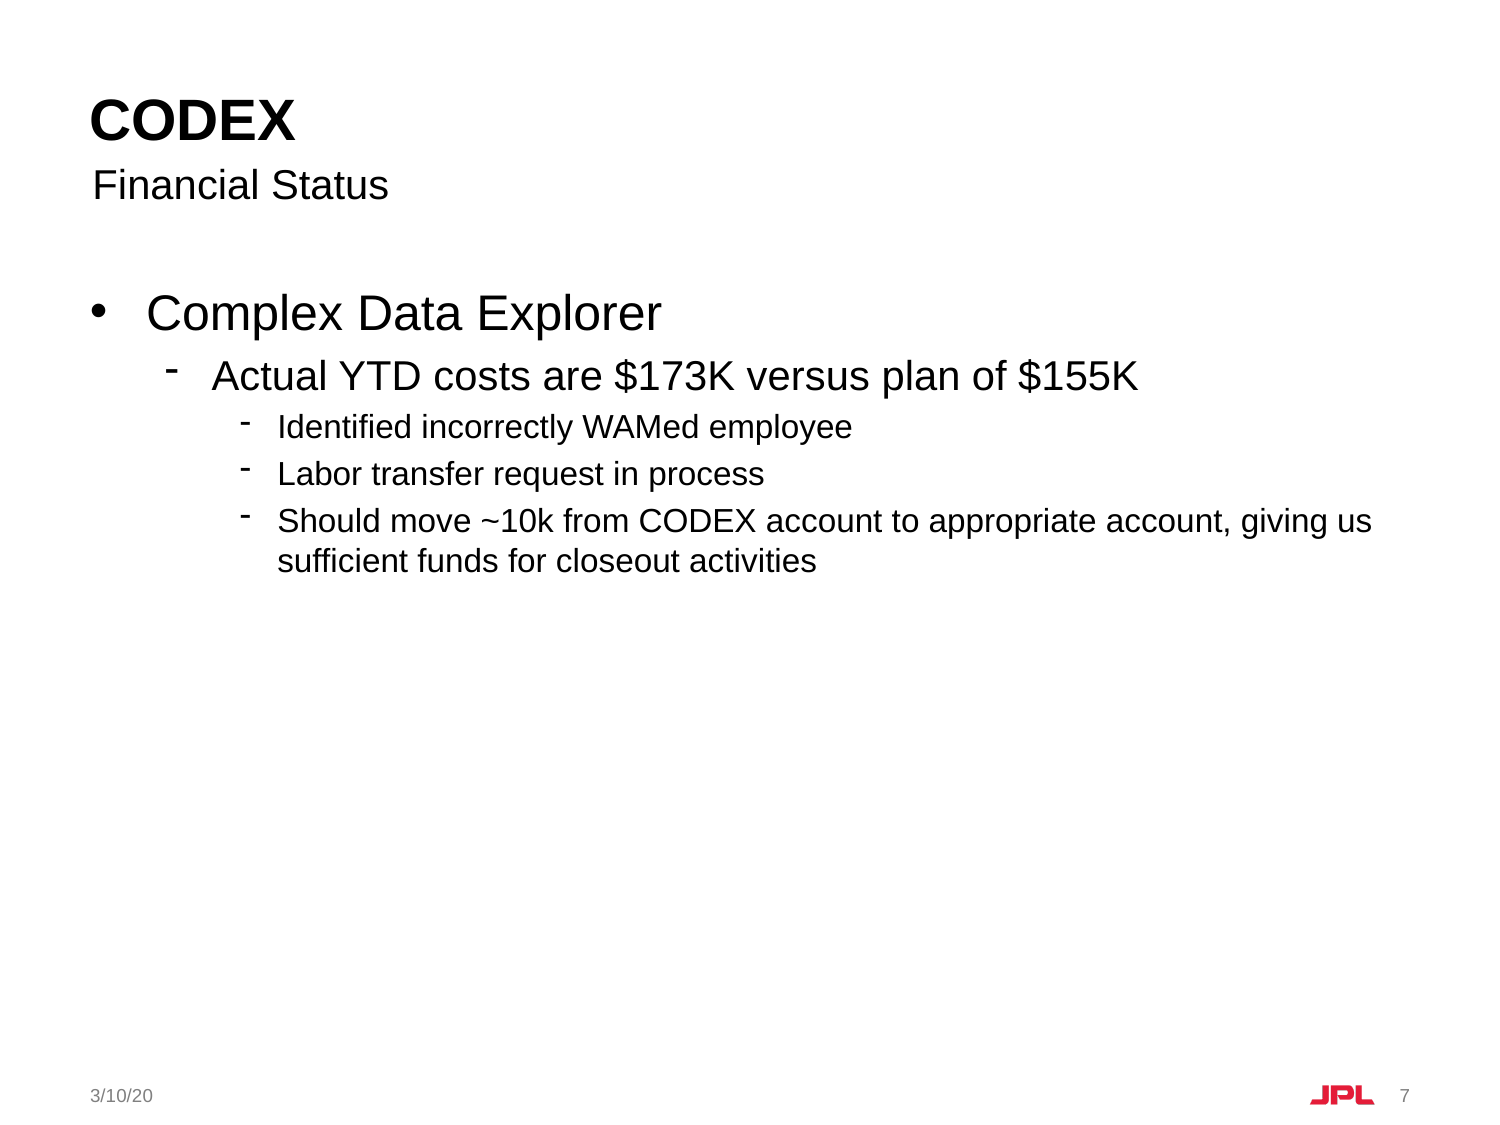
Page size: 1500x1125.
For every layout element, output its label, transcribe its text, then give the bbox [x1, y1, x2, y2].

slide_number 7 [1217, 1065, 1425, 1125]
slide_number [75, 1065, 297, 1125]
list Complex Data Explorer Actual YTD costs are $173K versus plan of $155K Identified incorrectly WAMed employee Labor transfer request in process Should move ~10k from CODEX account to appropriate account, giving us sufficient funds for closeout activities [74, 273, 1429, 537]
list Financial Status [77, 150, 1428, 205]
title CODEX [74, 74, 1425, 146]
